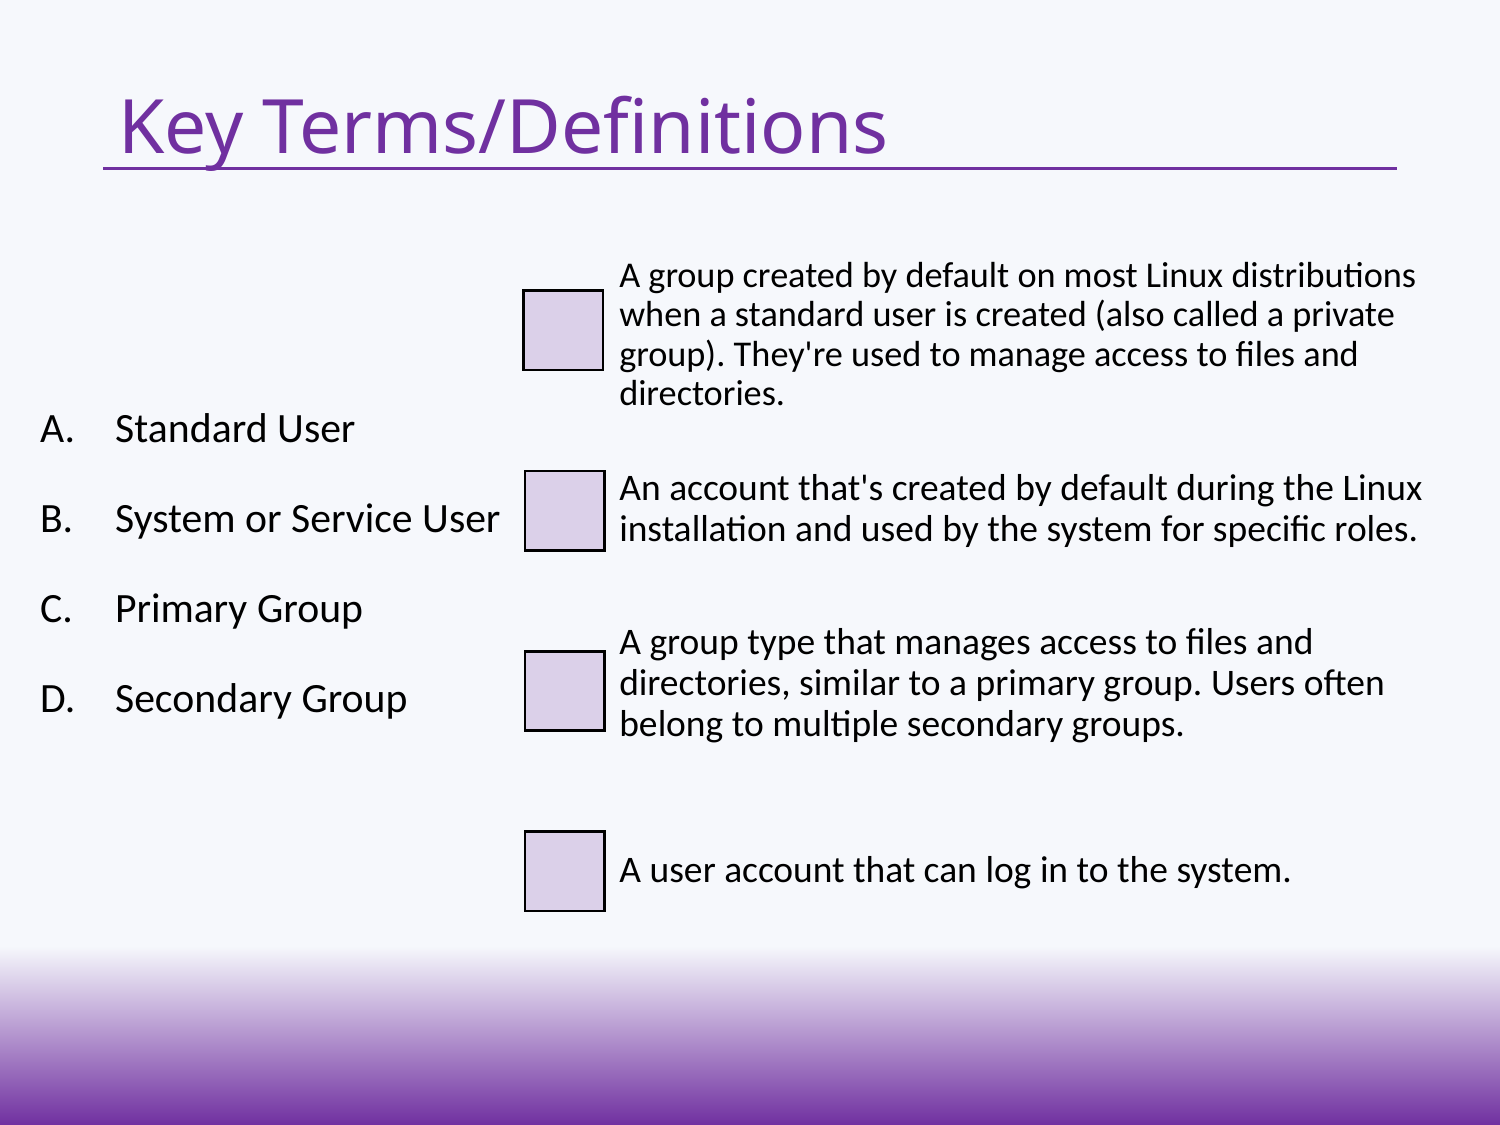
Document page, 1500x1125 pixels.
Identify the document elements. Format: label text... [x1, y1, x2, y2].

title Key Terms/Definitions [103, 49, 1397, 210]
text_box An account that's created by default during the Linux installation and used by the system for specific roles. [604, 460, 1490, 566]
text_box A group created by default on most Linux distributions when a standard user is created (also called a private group). They're used to manage access to files and directories. [604, 248, 1490, 422]
text_box [524, 470, 605, 551]
text_box [524, 650, 605, 732]
text_box [524, 831, 605, 912]
list Standard User System or Service User Primary Group Secondary Group [25, 398, 565, 782]
text_box A group type that manages access to files and directories, similar to a primary group. Users often belong to multiple secondary groups. [604, 615, 1490, 764]
text_box A user account that can log in to the system. [605, 842, 1490, 907]
text_box [522, 290, 604, 371]
